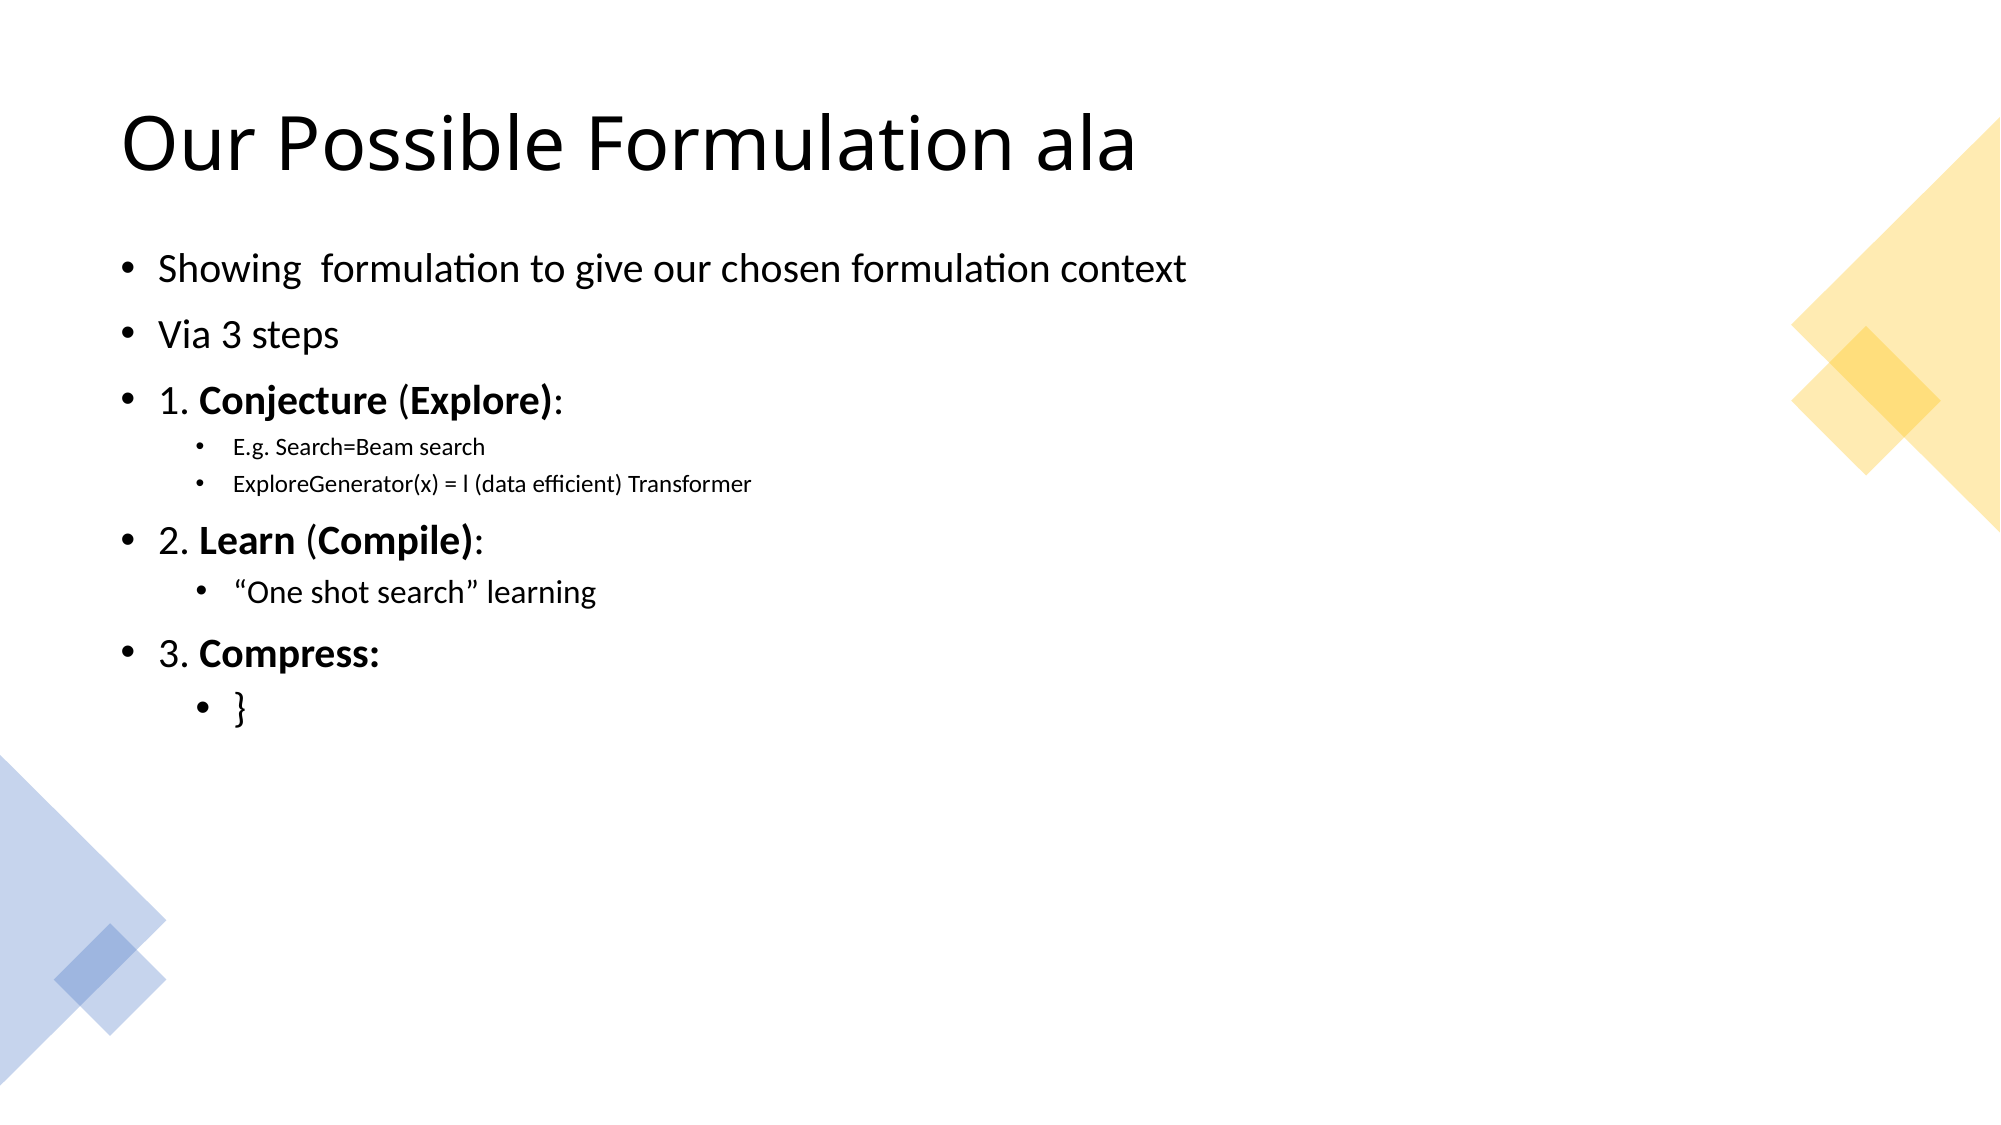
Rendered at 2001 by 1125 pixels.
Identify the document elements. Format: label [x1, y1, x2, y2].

text_box [0, 0, 2000, 1125]
text_box [52, 921, 168, 1038]
text_box [0, 753, 168, 1088]
text_box [1789, 363, 1904, 477]
text_box [1789, 115, 2000, 535]
